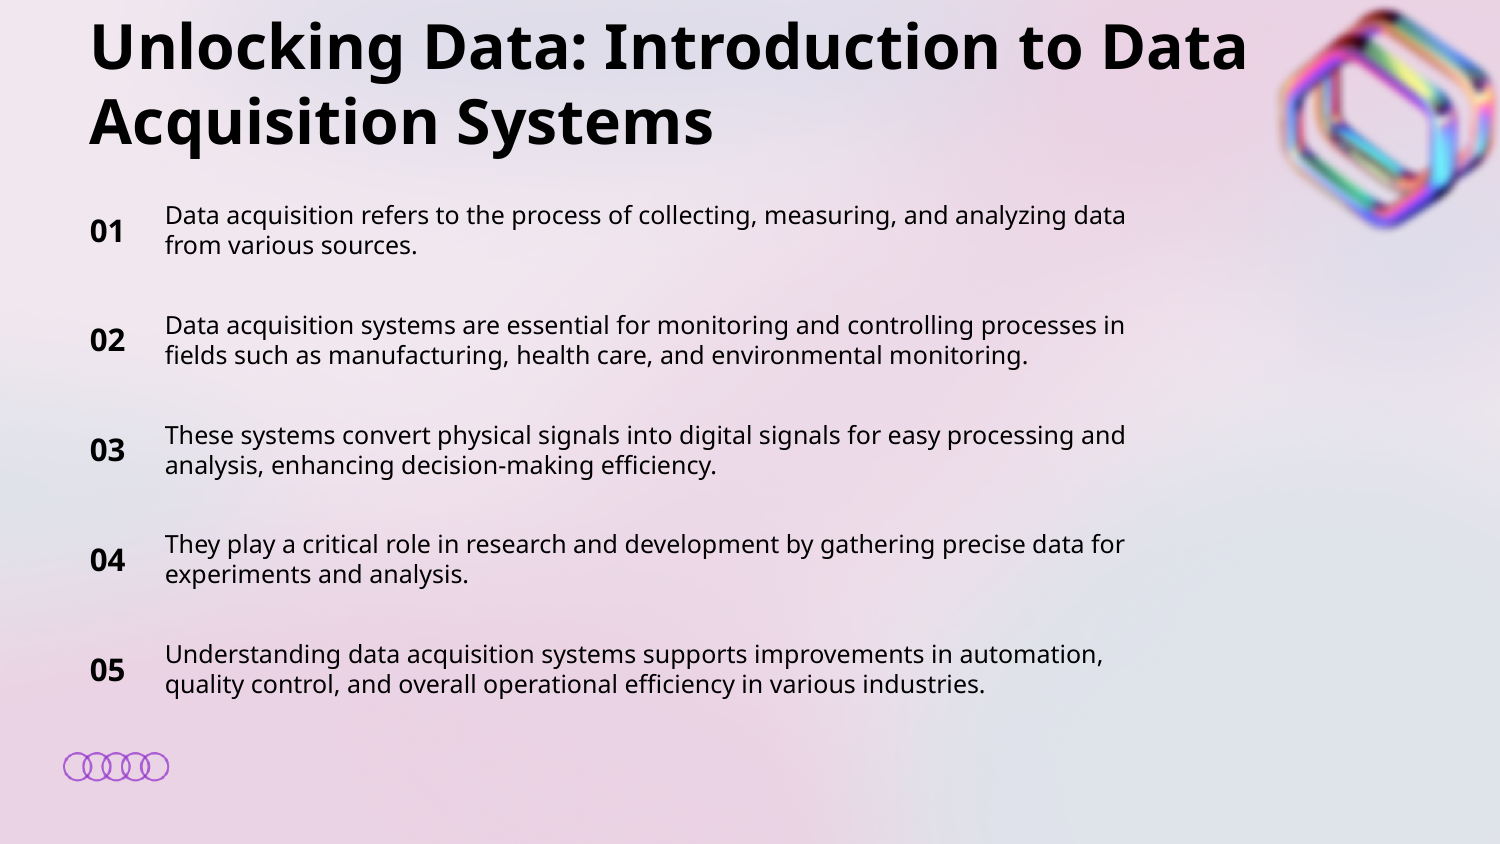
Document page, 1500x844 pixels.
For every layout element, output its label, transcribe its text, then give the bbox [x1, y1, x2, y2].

text_box These systems convert physical signals into digital signals for easy processing and analysis, enhancing decision-making efficiency. [149, 430, 1170, 468]
text_box 03 [74, 430, 149, 468]
text_box Unlocking Data: Introduction to Data Acquisition Systems [74, 126, 1275, 164]
text_box 04 [74, 540, 149, 578]
text_box 05 [74, 649, 149, 688]
picture [0, 0, 1500, 844]
text_box 01 [74, 210, 149, 249]
text_box 02 [74, 320, 149, 359]
text_box They play a critical role in research and development by gathering precise data for experiments and analysis. [149, 540, 1170, 578]
text_box Data acquisition systems are essential for monitoring and controlling processes in fields such as manufacturing, health care, and environmental monitoring. [149, 320, 1170, 359]
text_box Understanding data acquisition systems supports improvements in automation, quality control, and overall operational efficiency in various industries. [149, 649, 1170, 688]
text_box Data acquisition refers to the process of collecting, measuring, and analyzing data from various sources. [149, 210, 1170, 249]
